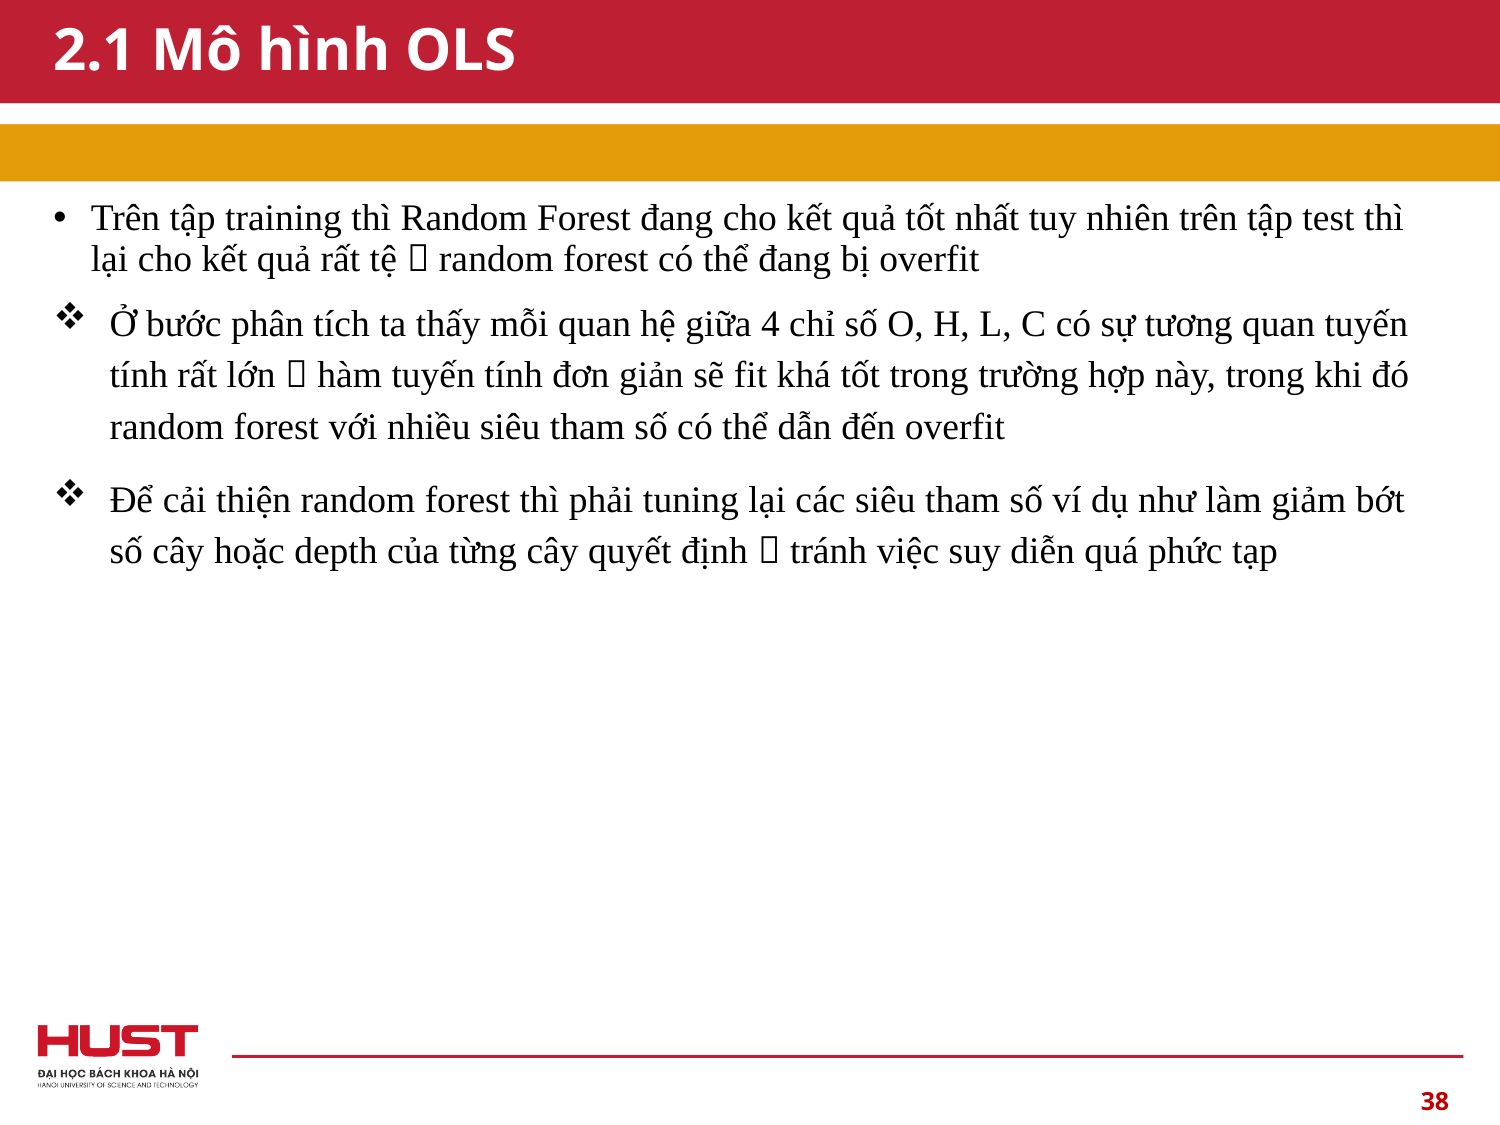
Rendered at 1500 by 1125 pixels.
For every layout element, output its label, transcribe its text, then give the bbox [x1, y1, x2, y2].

slide_number 38 [1126, 1078, 1464, 1125]
title 2.1 Mô hình OLS [38, 12, 1462, 87]
picture [0, 0, 1500, 1125]
list Trên tập training thì Random Forest đang cho kết quả tốt nhất tuy nhiên trên tập test thì lại cho kết quả rất tệ  random forest có thể đang bị overfit Ở bước phân tích ta thấy mỗi quan hệ giữa 4 chỉ số O, H, L, C có sự tương quan tuyến tính rất lớn  hàm tuyến tính đơn giản sẽ fit khá tốt trong trường hợp này, trong khi đó random forest với nhiều siêu tham số có thể dẫn đến overfit Để cải thiện random forest thì phải tuning lại các siêu tham số ví dụ như làm giảm bớt số cây hoặc depth của từng cây quyết định  tránh việc suy diễn quá phức tạp [38, 191, 1462, 1000]
